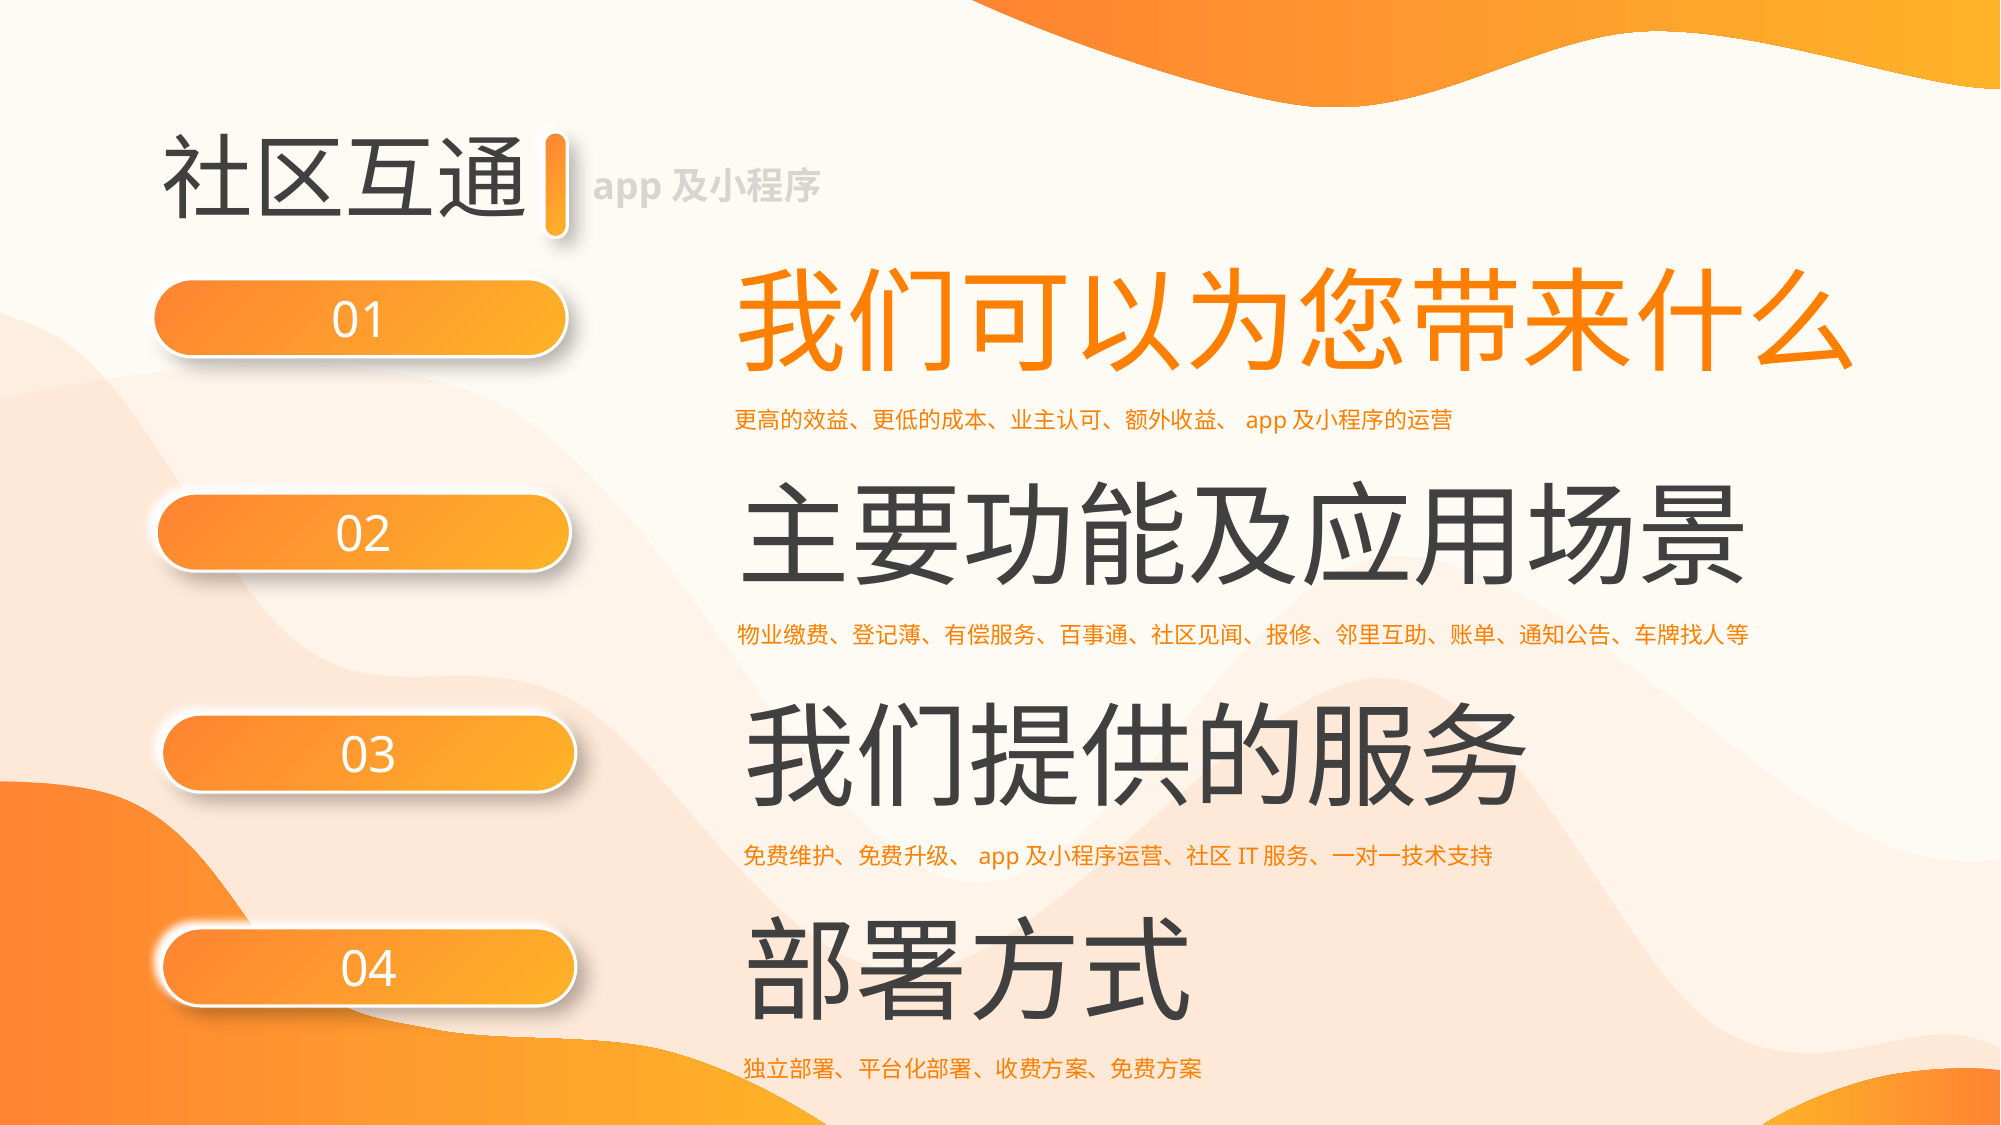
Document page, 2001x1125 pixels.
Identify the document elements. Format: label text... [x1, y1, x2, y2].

text_box app及小程序 [592, 162, 1108, 208]
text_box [161, 714, 576, 793]
text_box 主要功能及应用场景 [737, 463, 1912, 600]
text_box 免费维护、免费升级、app及小程序运营、社区IT服务、一对一技术支持 [743, 832, 1840, 869]
text_box 我们提供的服务 [743, 684, 1917, 820]
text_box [543, 131, 568, 238]
text_box 部署方式 [743, 898, 1917, 1034]
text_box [152, 278, 568, 357]
text_box 社区互通 [554, 119, 992, 230]
text_box 我们可以为您带来什么 [734, 249, 1909, 385]
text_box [156, 493, 571, 572]
text_box 物业缴费、登记薄、有偿服务、百事通、社区见闻、报修、邻里互助、账单、通知公告、车牌找人等 [737, 612, 1834, 648]
text_box 更高的效益、更低的成本、业主认可、额外收益、app及小程序的运营 [734, 397, 1459, 434]
text_box 社区互通 [161, 119, 544, 230]
text_box 独立部署、平台化部署、收费方案、免费方案 [743, 1046, 1840, 1083]
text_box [161, 927, 576, 1006]
